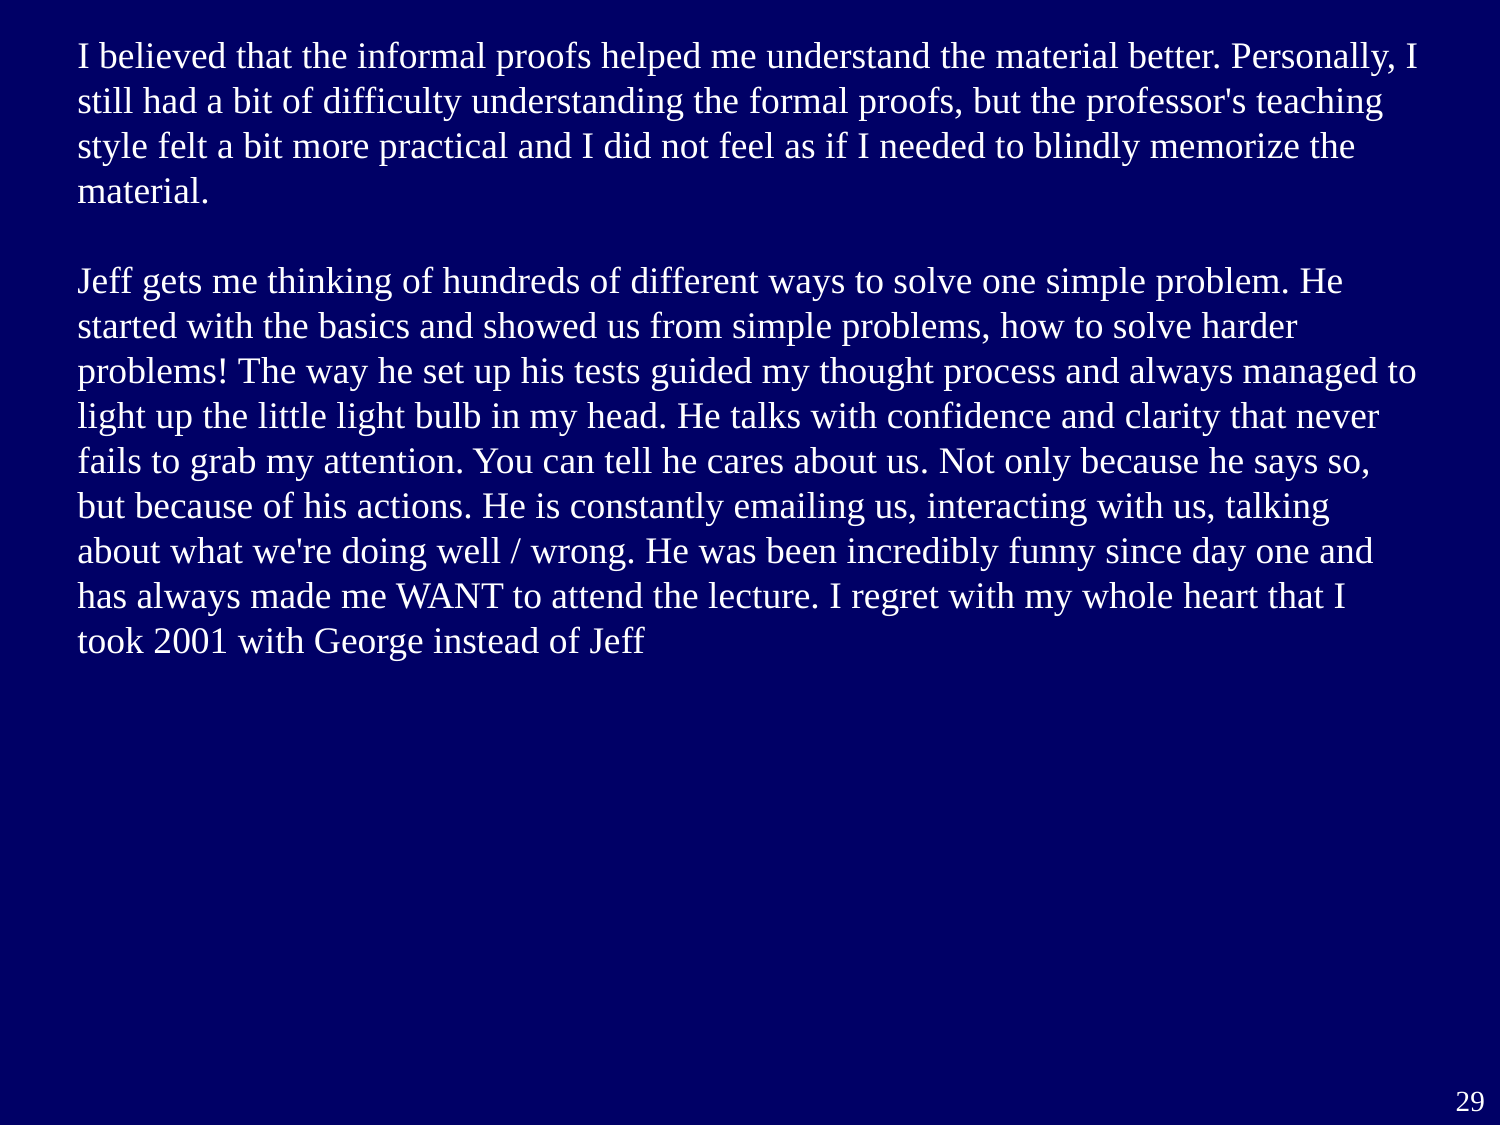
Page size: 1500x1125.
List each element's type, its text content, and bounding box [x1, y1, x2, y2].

text_box I believed that the informal proofs helped me understand the material better. Personally, I still had a bit of difficulty understanding the formal proofs, but the professor's teaching style felt a bit more practical and I did not feel as if I needed to blindly memorize the material. Jeff gets me thinking of hundreds of different ways to solve one simple problem. He started with the basics and showed us from simple problems, how to solve harder problems! The way he set up his tests guided my thought process and always managed to light up the little light bulb in my head. He talks with confidence and clarity that never fails to grab my attention. You can tell he cares about us. Not only because he says so, but because of his actions. He is constantly emailing us, interacting with us, talking about what we're doing well / wrong. He was been incredibly funny since day one and has always made me WANT to attend the lecture. I regret with my whole heart that I took 2001 with George instead of Jeff [62, 23, 1438, 669]
